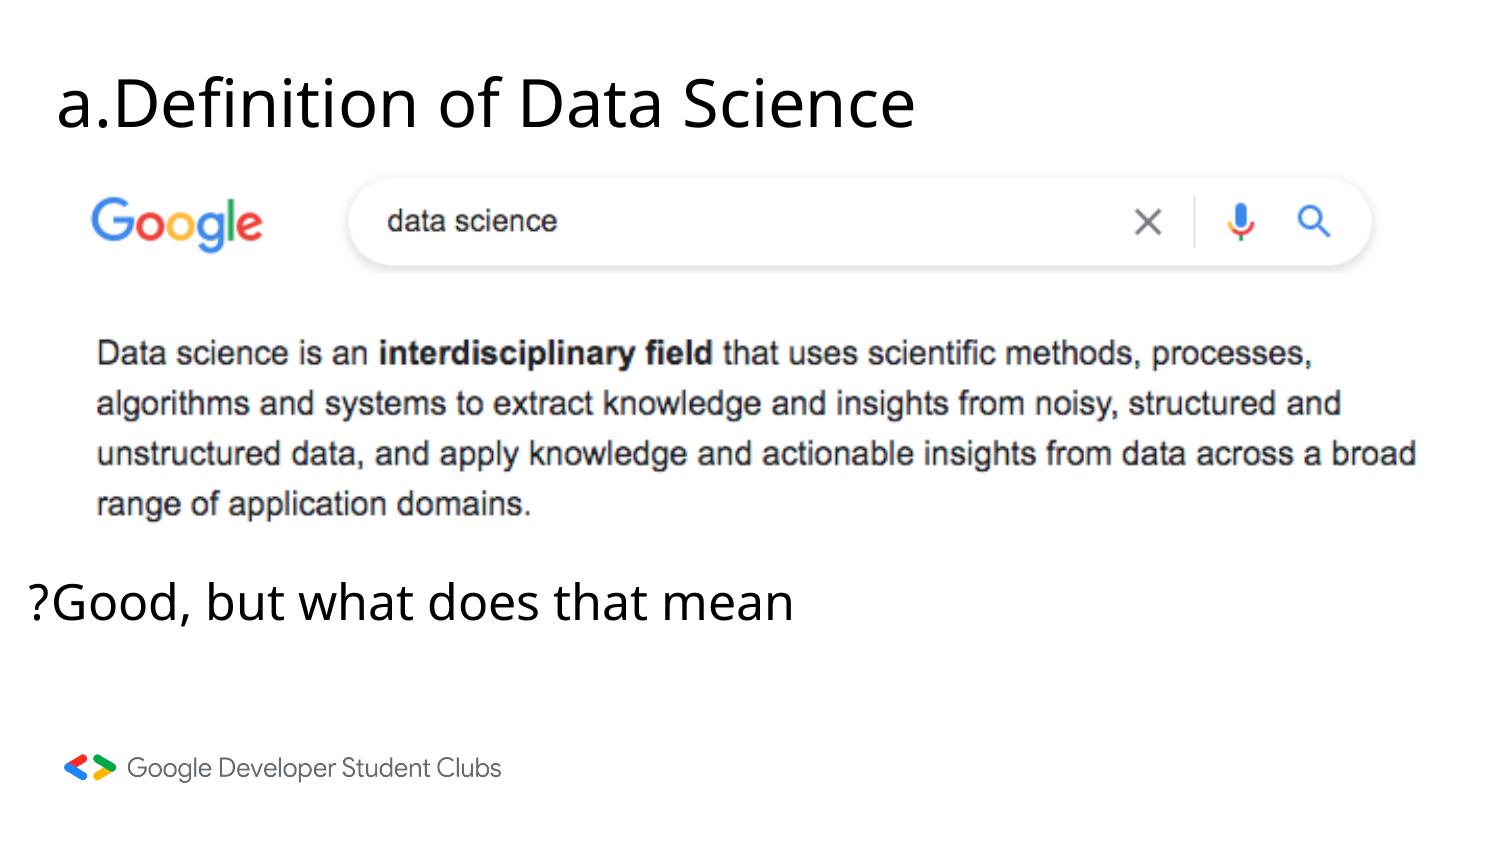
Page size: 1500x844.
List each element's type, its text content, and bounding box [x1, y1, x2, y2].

text_box Good, but what does that mean? [10, 562, 811, 638]
picture [64, 754, 501, 783]
picture [50, 132, 1450, 564]
title a.Definition of Data Science [51, 54, 1449, 149]
